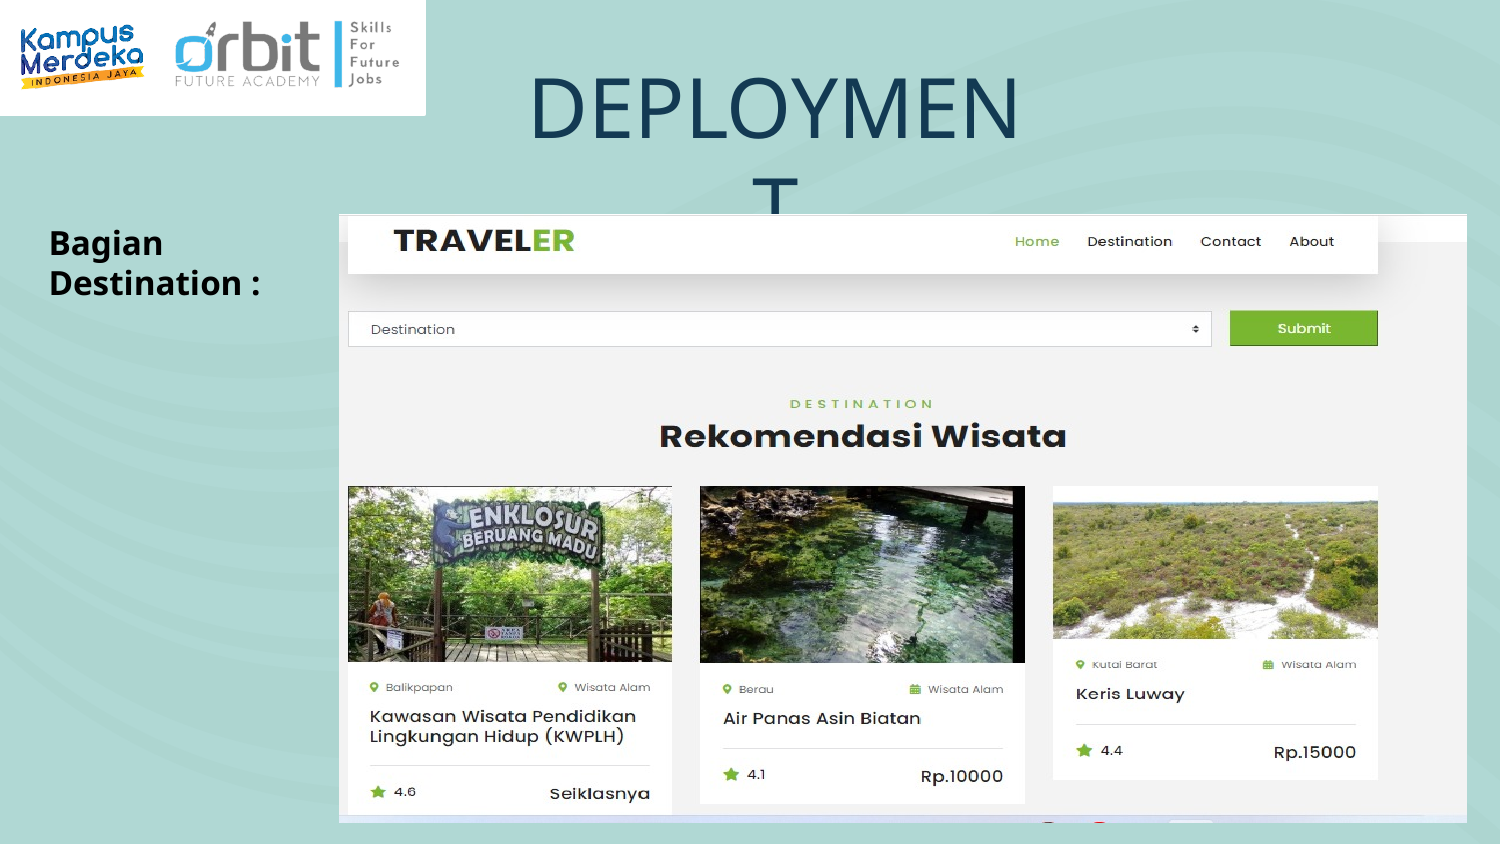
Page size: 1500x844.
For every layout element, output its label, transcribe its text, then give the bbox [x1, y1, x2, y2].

picture [0, 0, 412, 131]
text_box Bagian Destination : [33, 214, 338, 310]
picture [339, 214, 1467, 824]
text_box DEPLOYMENT [506, 47, 1045, 213]
